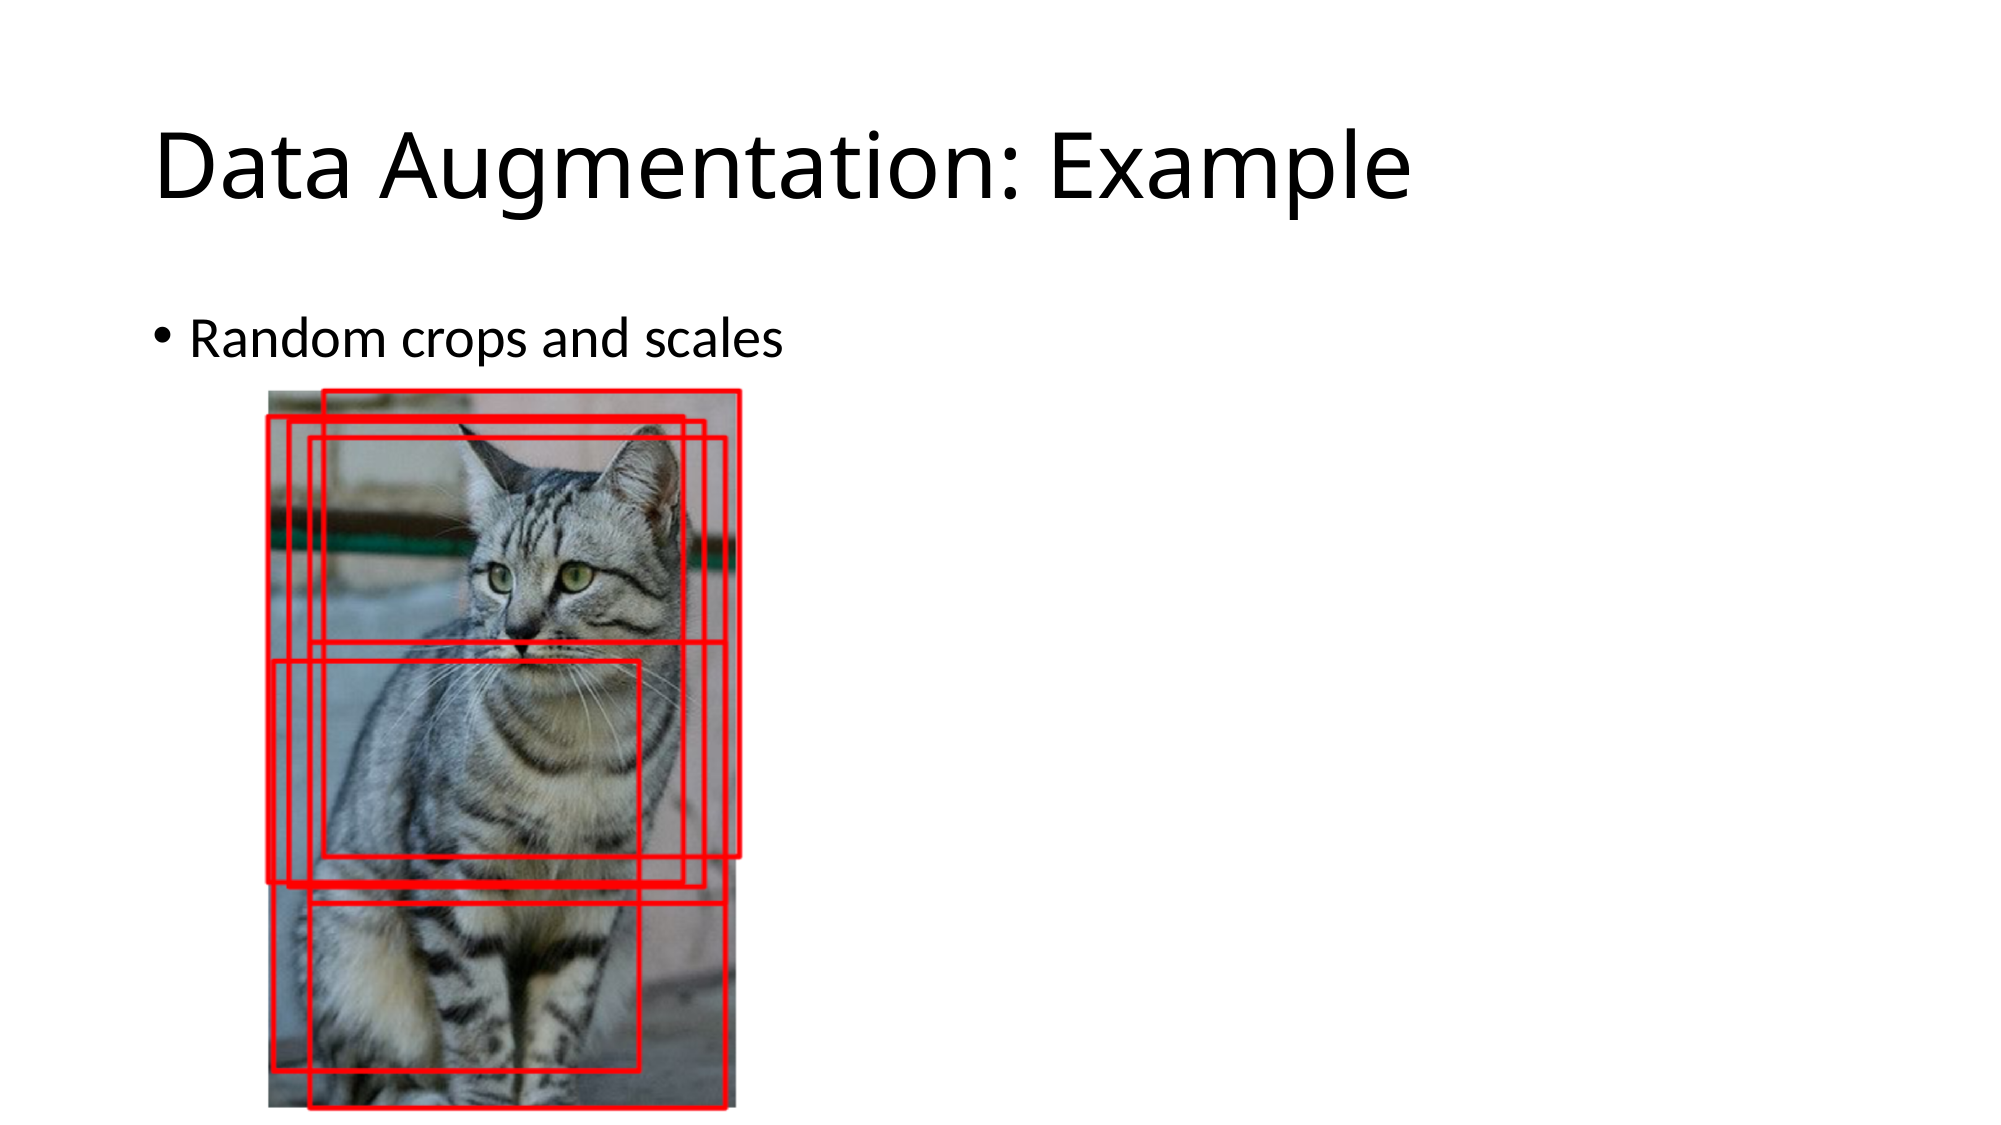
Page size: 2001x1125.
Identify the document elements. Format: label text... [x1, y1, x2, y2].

list Random crops and scales [137, 299, 1863, 1014]
picture [253, 378, 750, 1125]
title Data Augmentation: Example [137, 59, 1863, 278]
